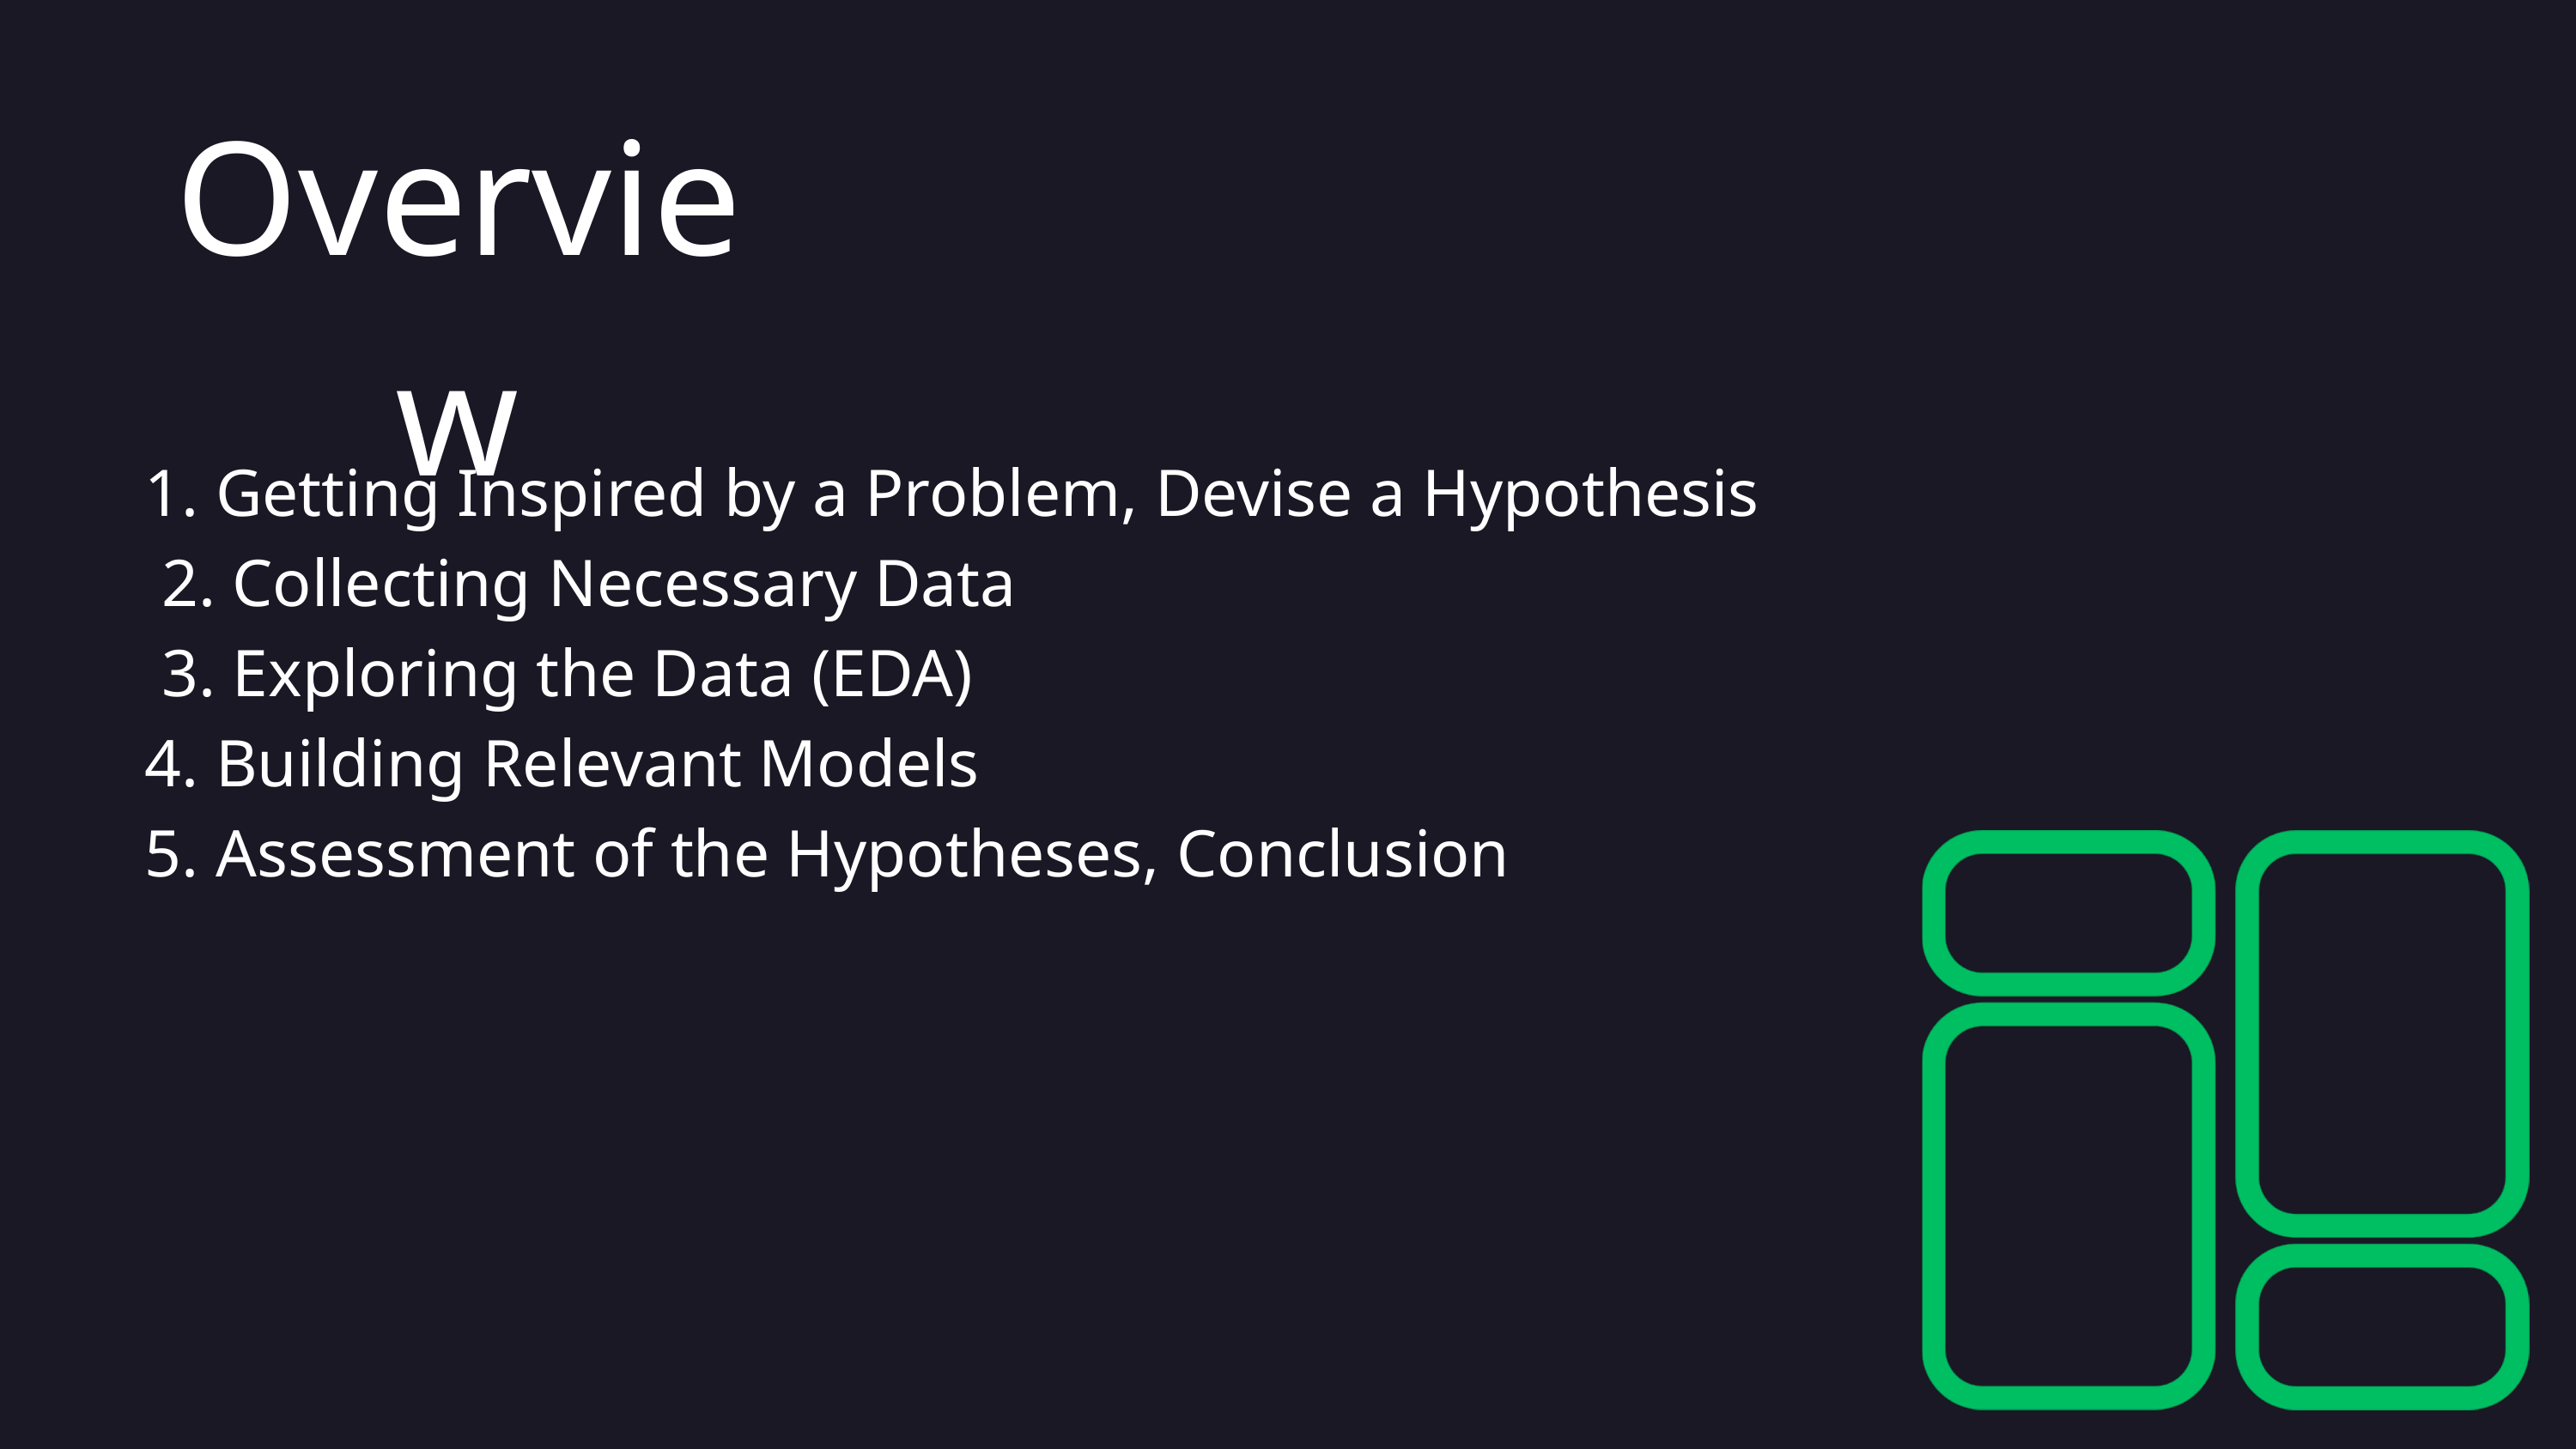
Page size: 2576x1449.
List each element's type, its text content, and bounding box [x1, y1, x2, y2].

text_box 1. Getting Inspired by a Problem, Devise a Hypothesis 2. Collecting Necessary Data 3. Exploring the Data (EDA) 4. Building Relevant Models 5. Assessment of the Hypotheses, Conclusion [144, 439, 1814, 980]
text_box Overview [131, 66, 783, 508]
text_box [1922, 830, 2530, 1410]
